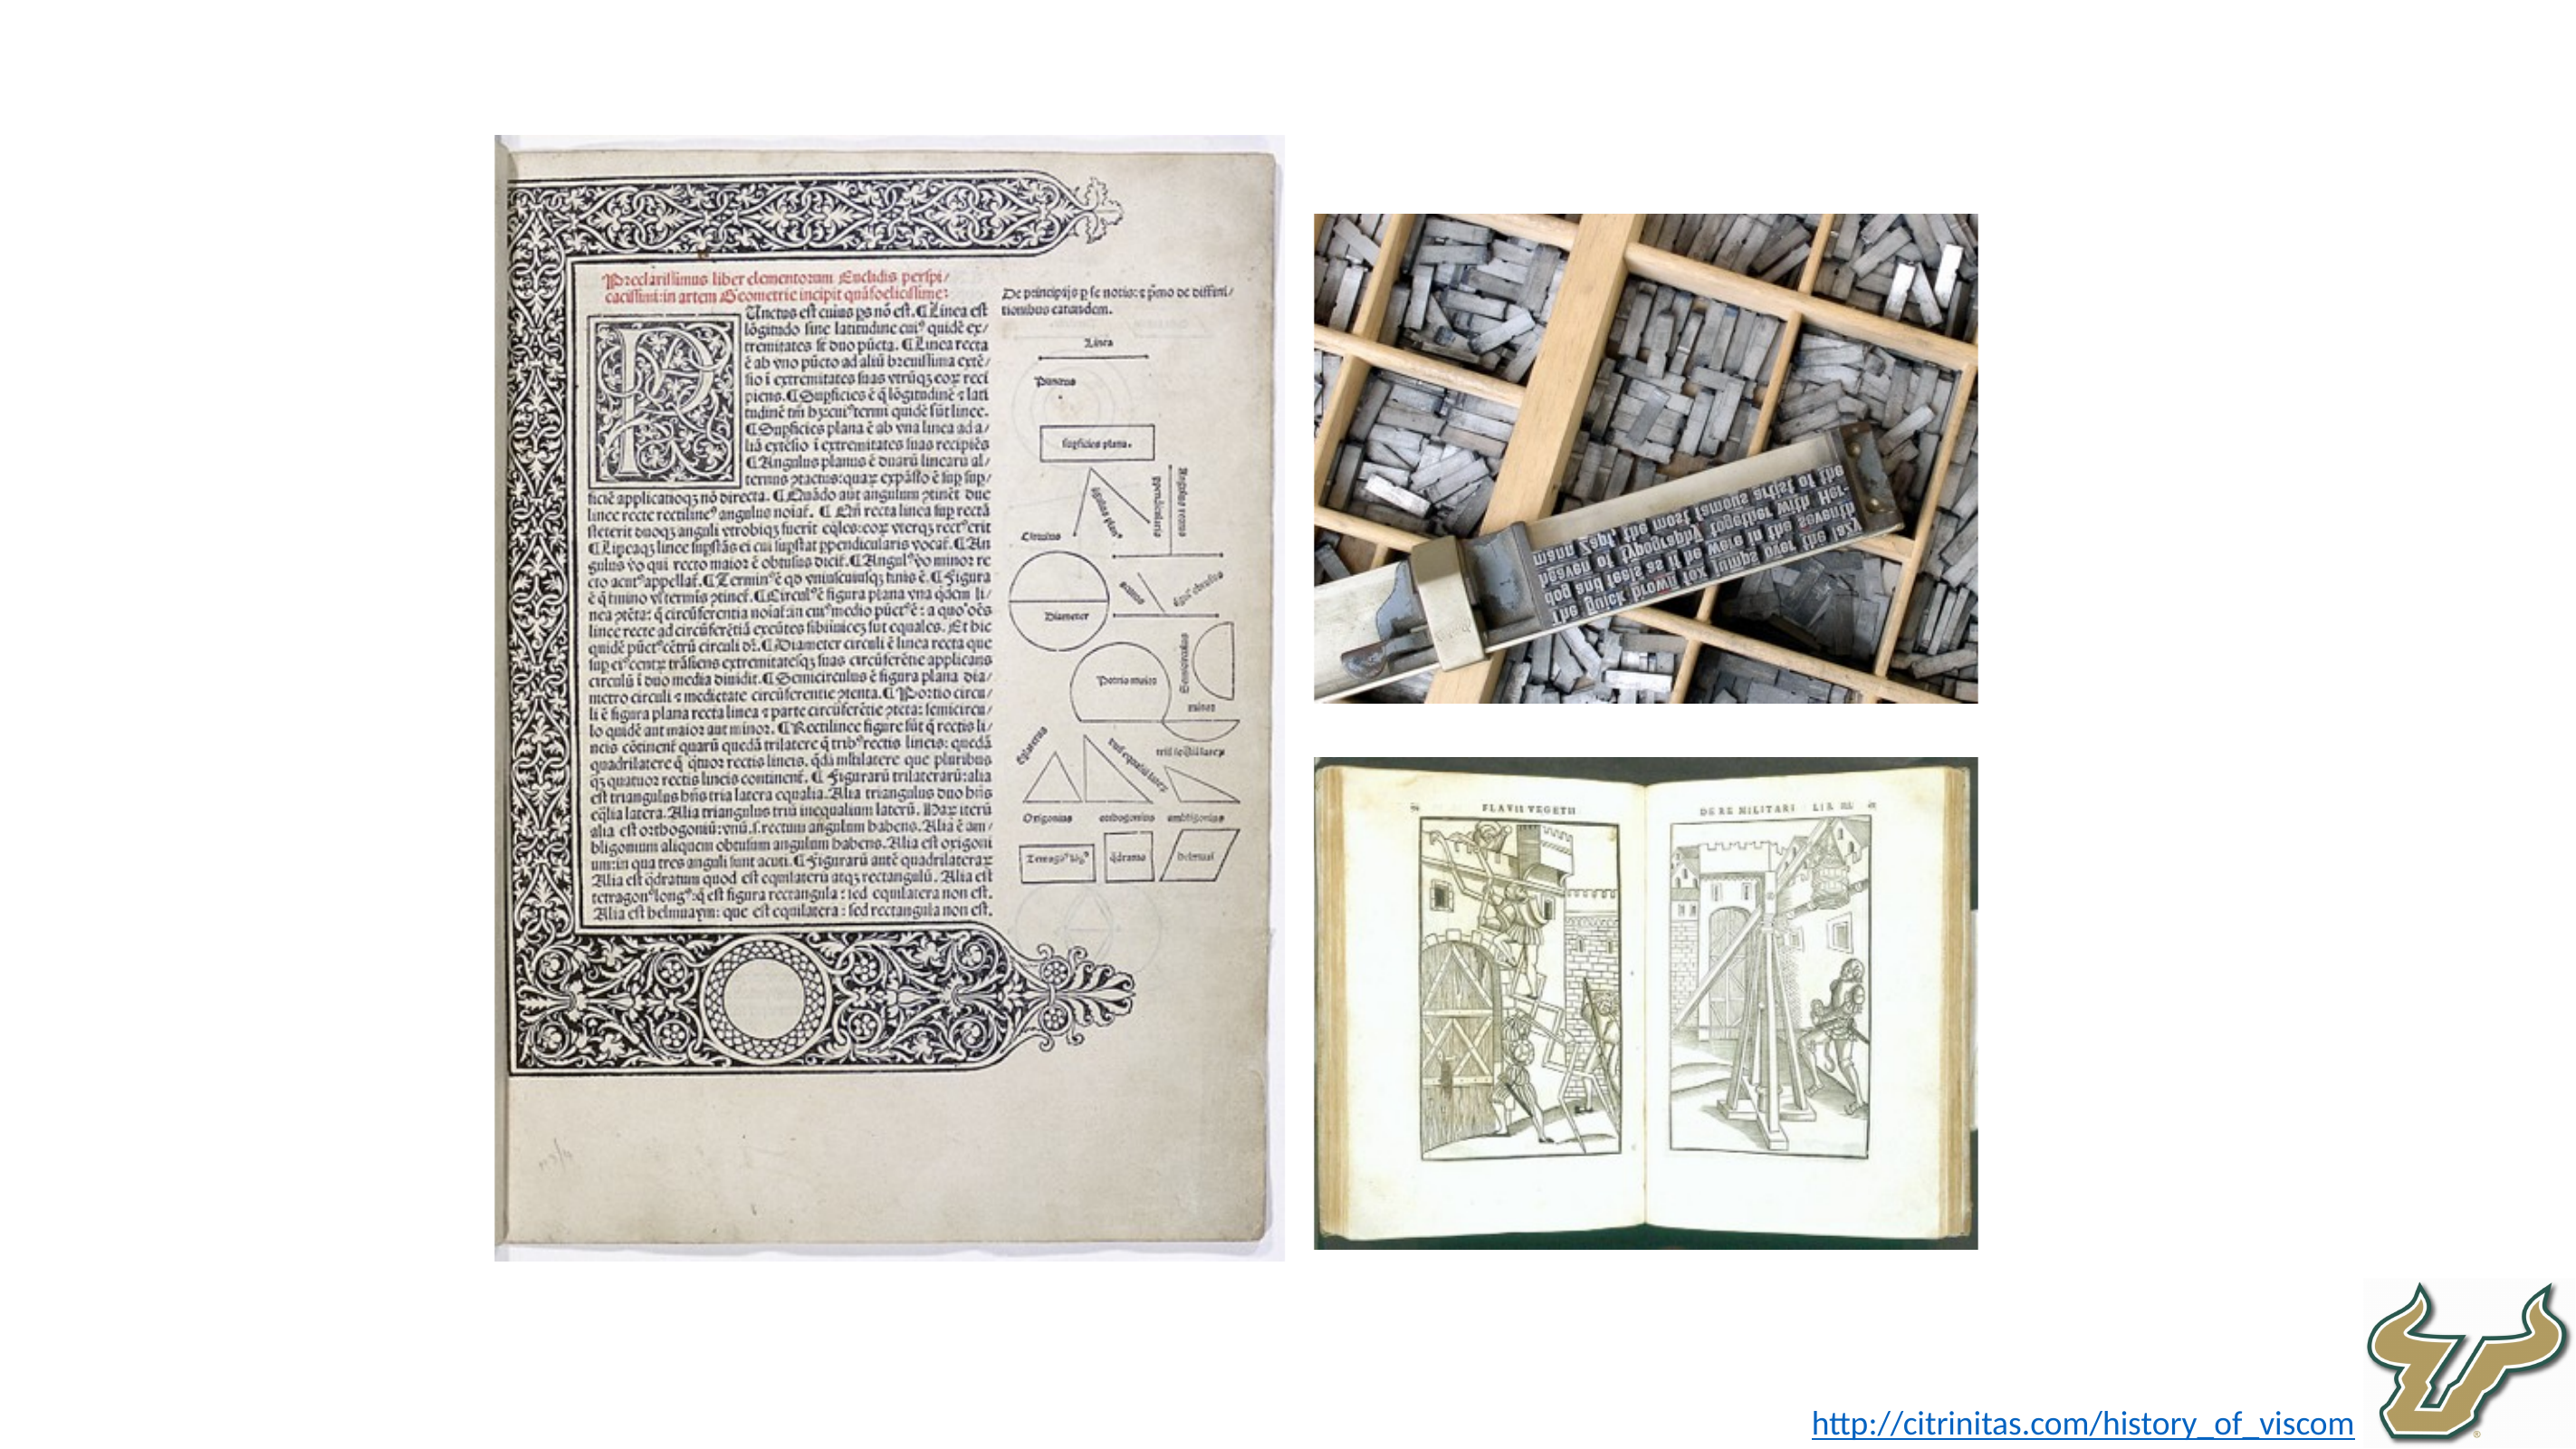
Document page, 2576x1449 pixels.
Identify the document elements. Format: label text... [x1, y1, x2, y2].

text_box [1314, 214, 1978, 704]
list http://citrinitas.com/history_of_viscom [318, 1347, 2370, 1449]
picture [2363, 1278, 2576, 1448]
text_box [494, 135, 1286, 1262]
text_box [1314, 757, 1978, 1250]
